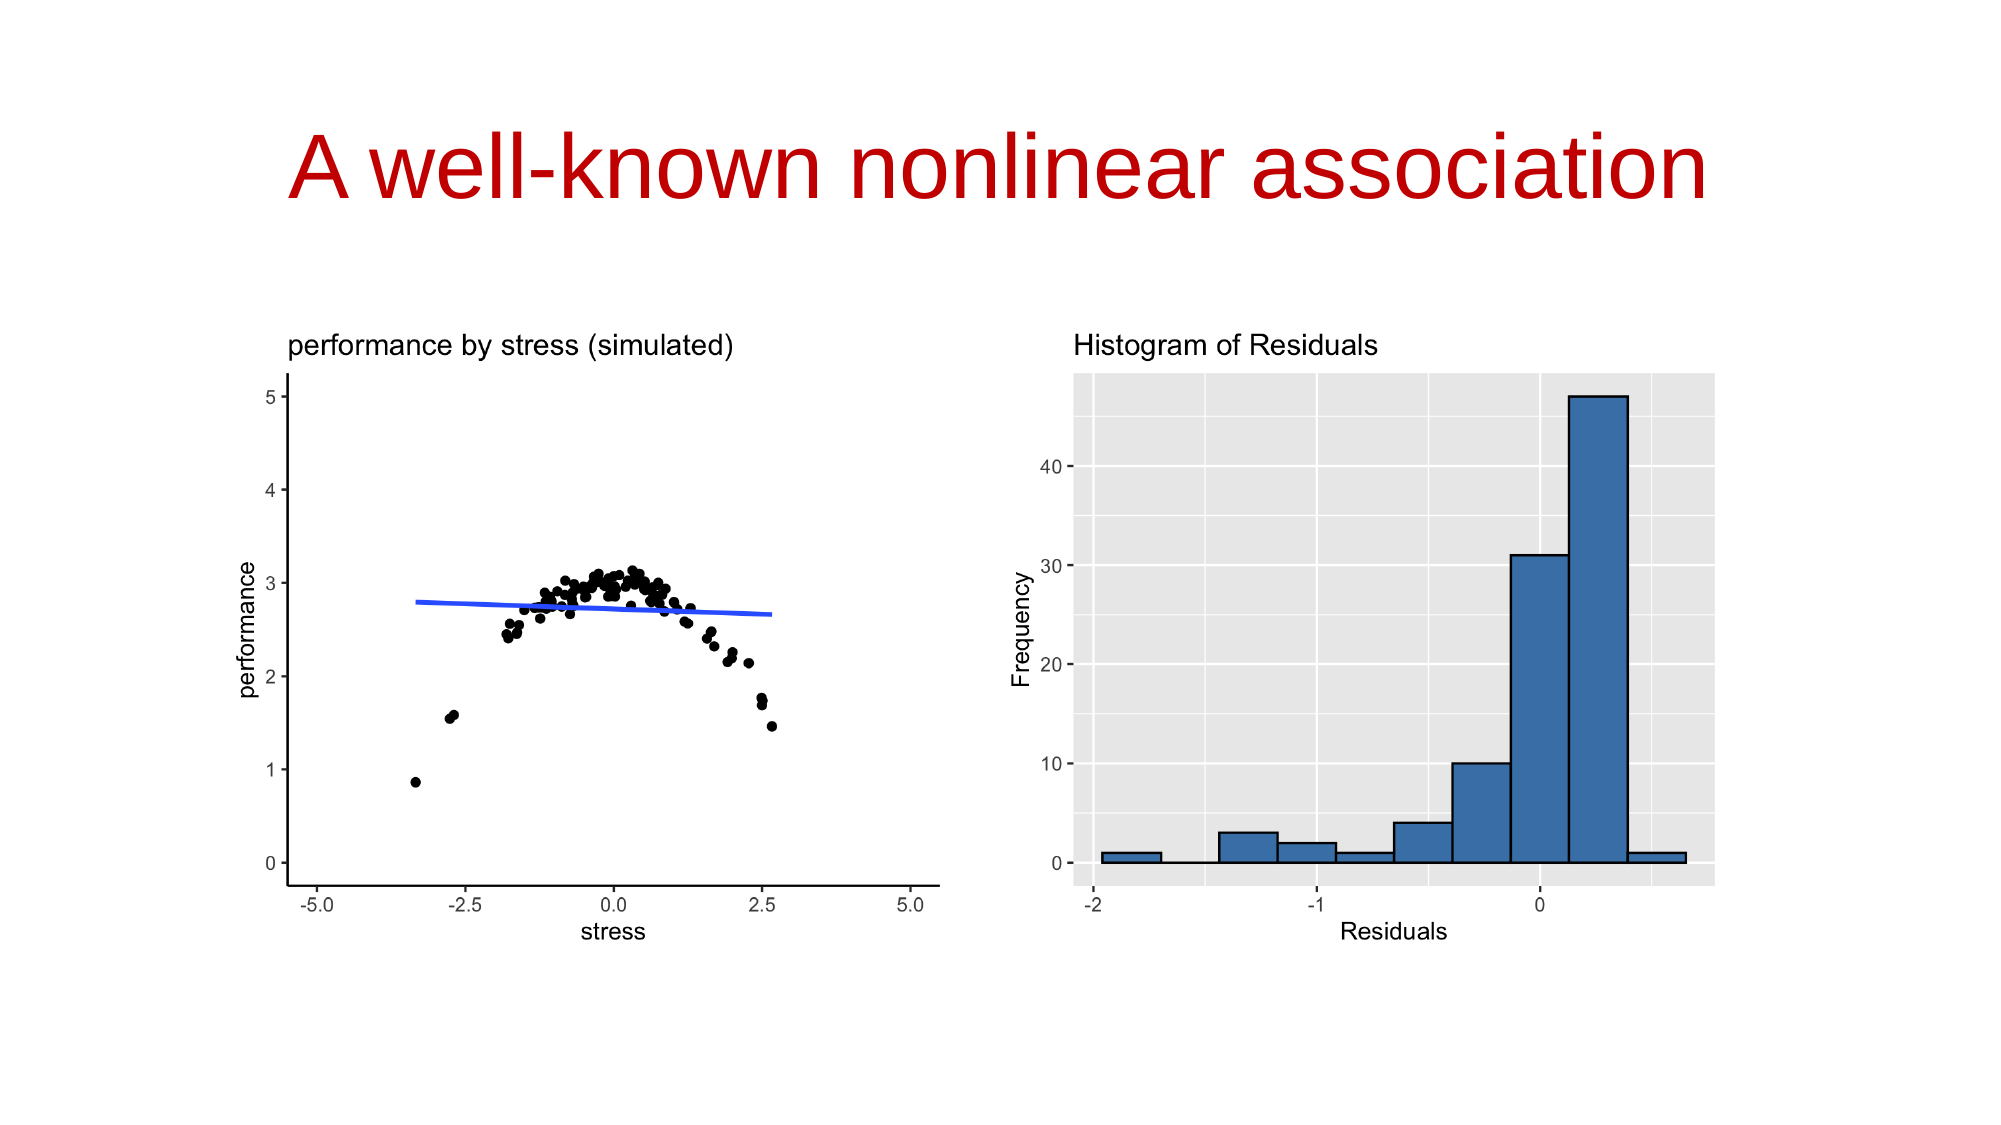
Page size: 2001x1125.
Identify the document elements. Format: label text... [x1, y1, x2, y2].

picture [999, 321, 1727, 956]
title A well-known nonlinear association [137, 59, 1863, 278]
picture [224, 321, 952, 956]
